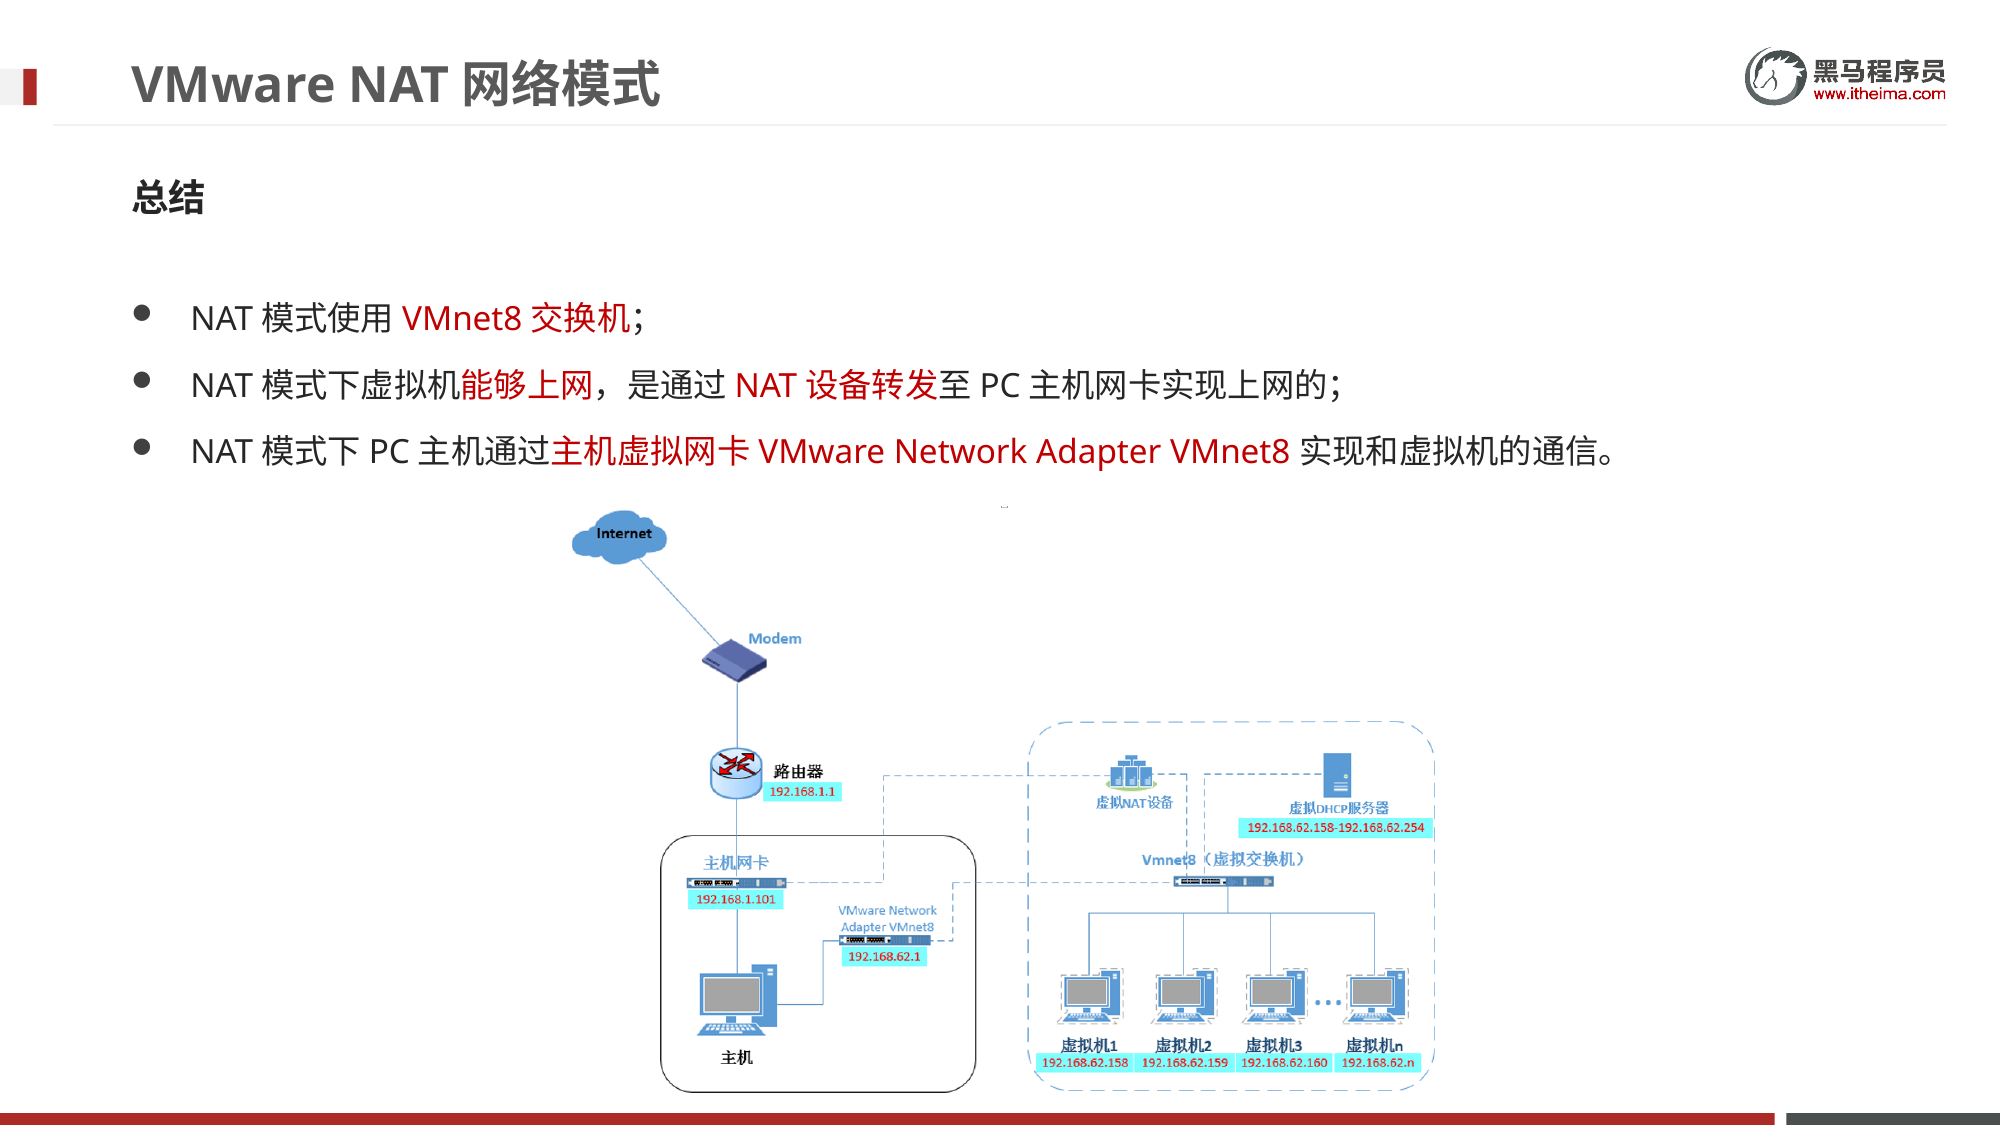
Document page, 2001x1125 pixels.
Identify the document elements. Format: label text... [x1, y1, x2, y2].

title VMware NAT网络模式 [116, 40, 1556, 125]
list NAT模式使用VMnet8交换机； NAT模式下虚拟机能够上网，是通过NAT设备转发至PC主机网卡实现上网的； NAT模式下PC主机通过主机虚拟网卡VMware Network Adapter VMnet8实现和虚拟机的通信。 [116, 270, 1880, 963]
list 总结 [116, 154, 1880, 239]
picture [1744, 46, 1946, 106]
picture [548, 504, 1448, 1107]
